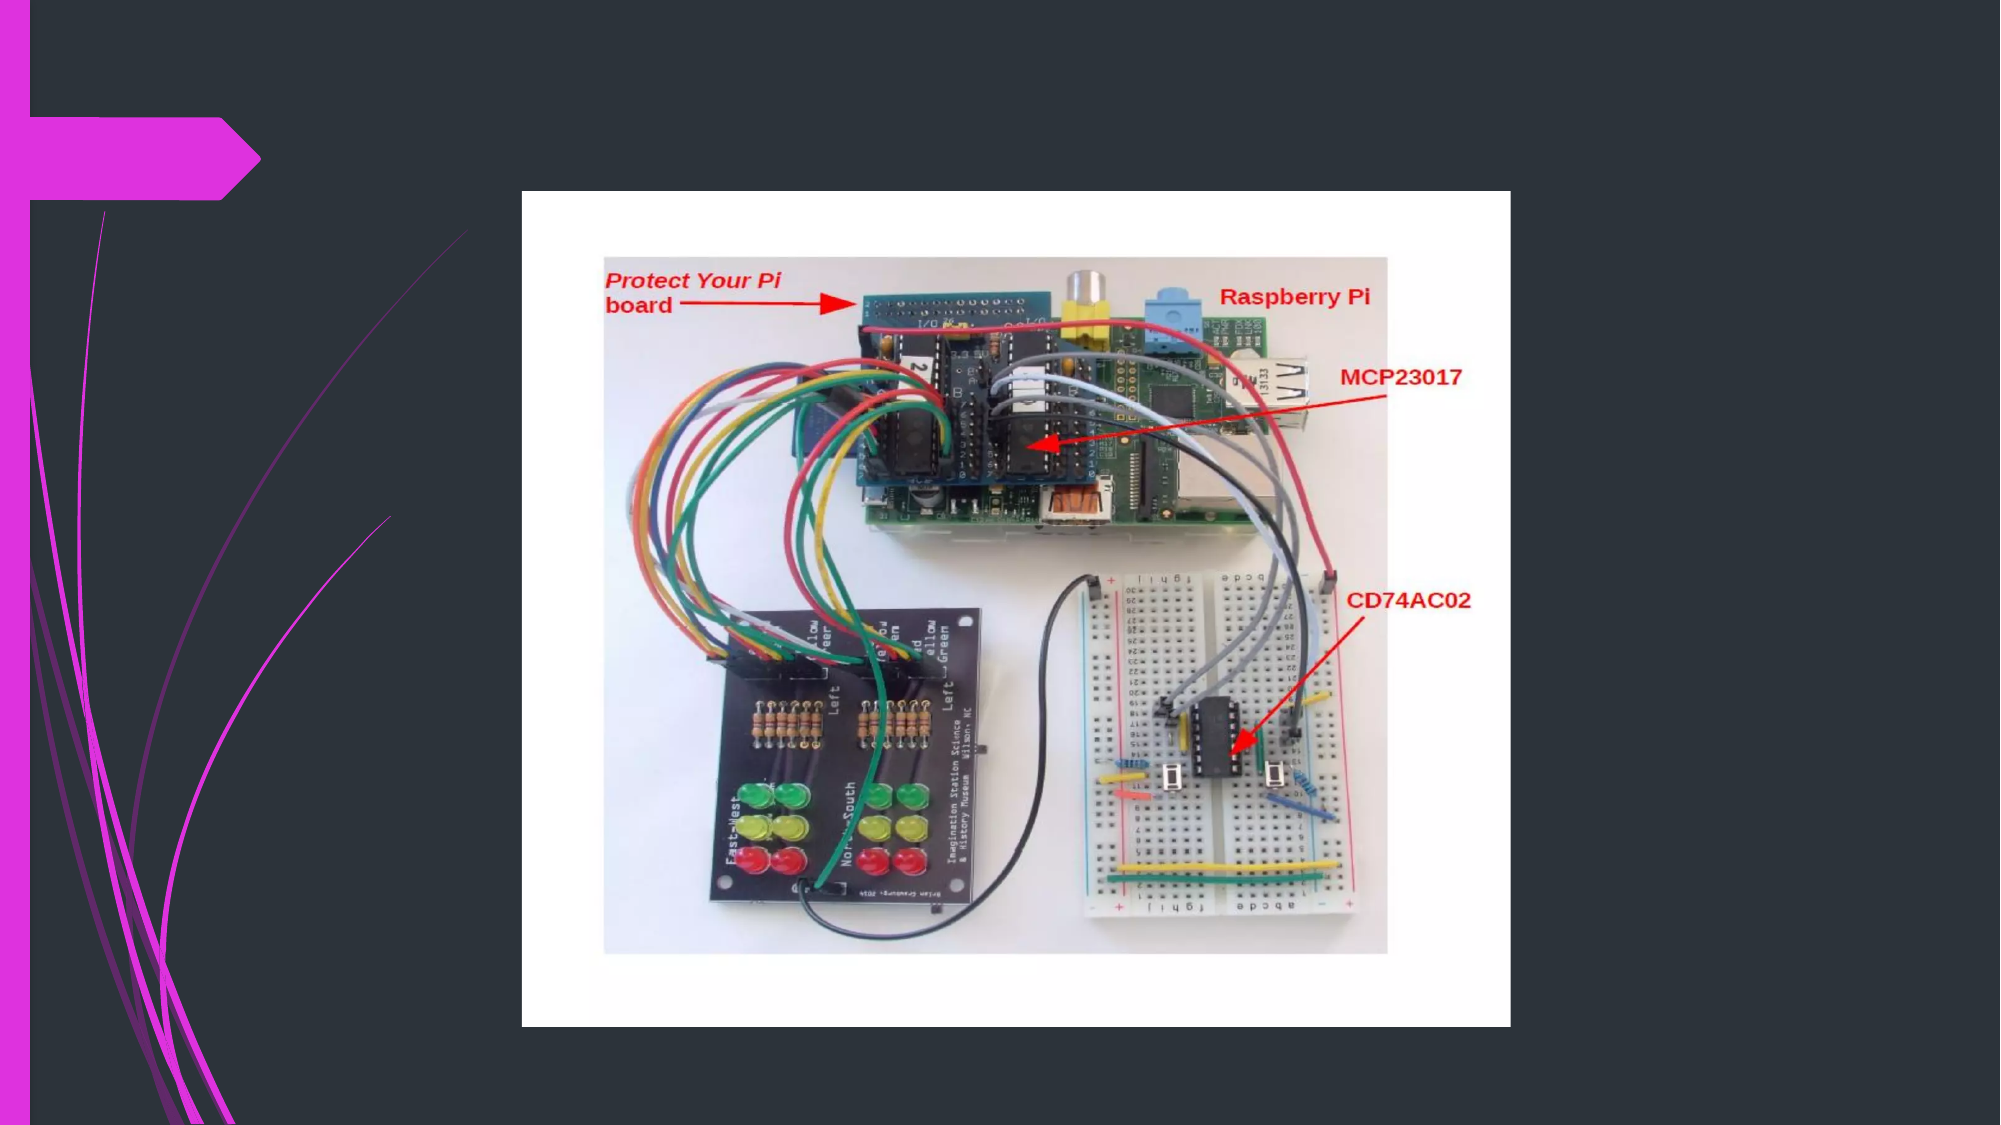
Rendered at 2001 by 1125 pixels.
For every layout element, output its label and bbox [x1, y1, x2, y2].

picture [521, 191, 1511, 1027]
